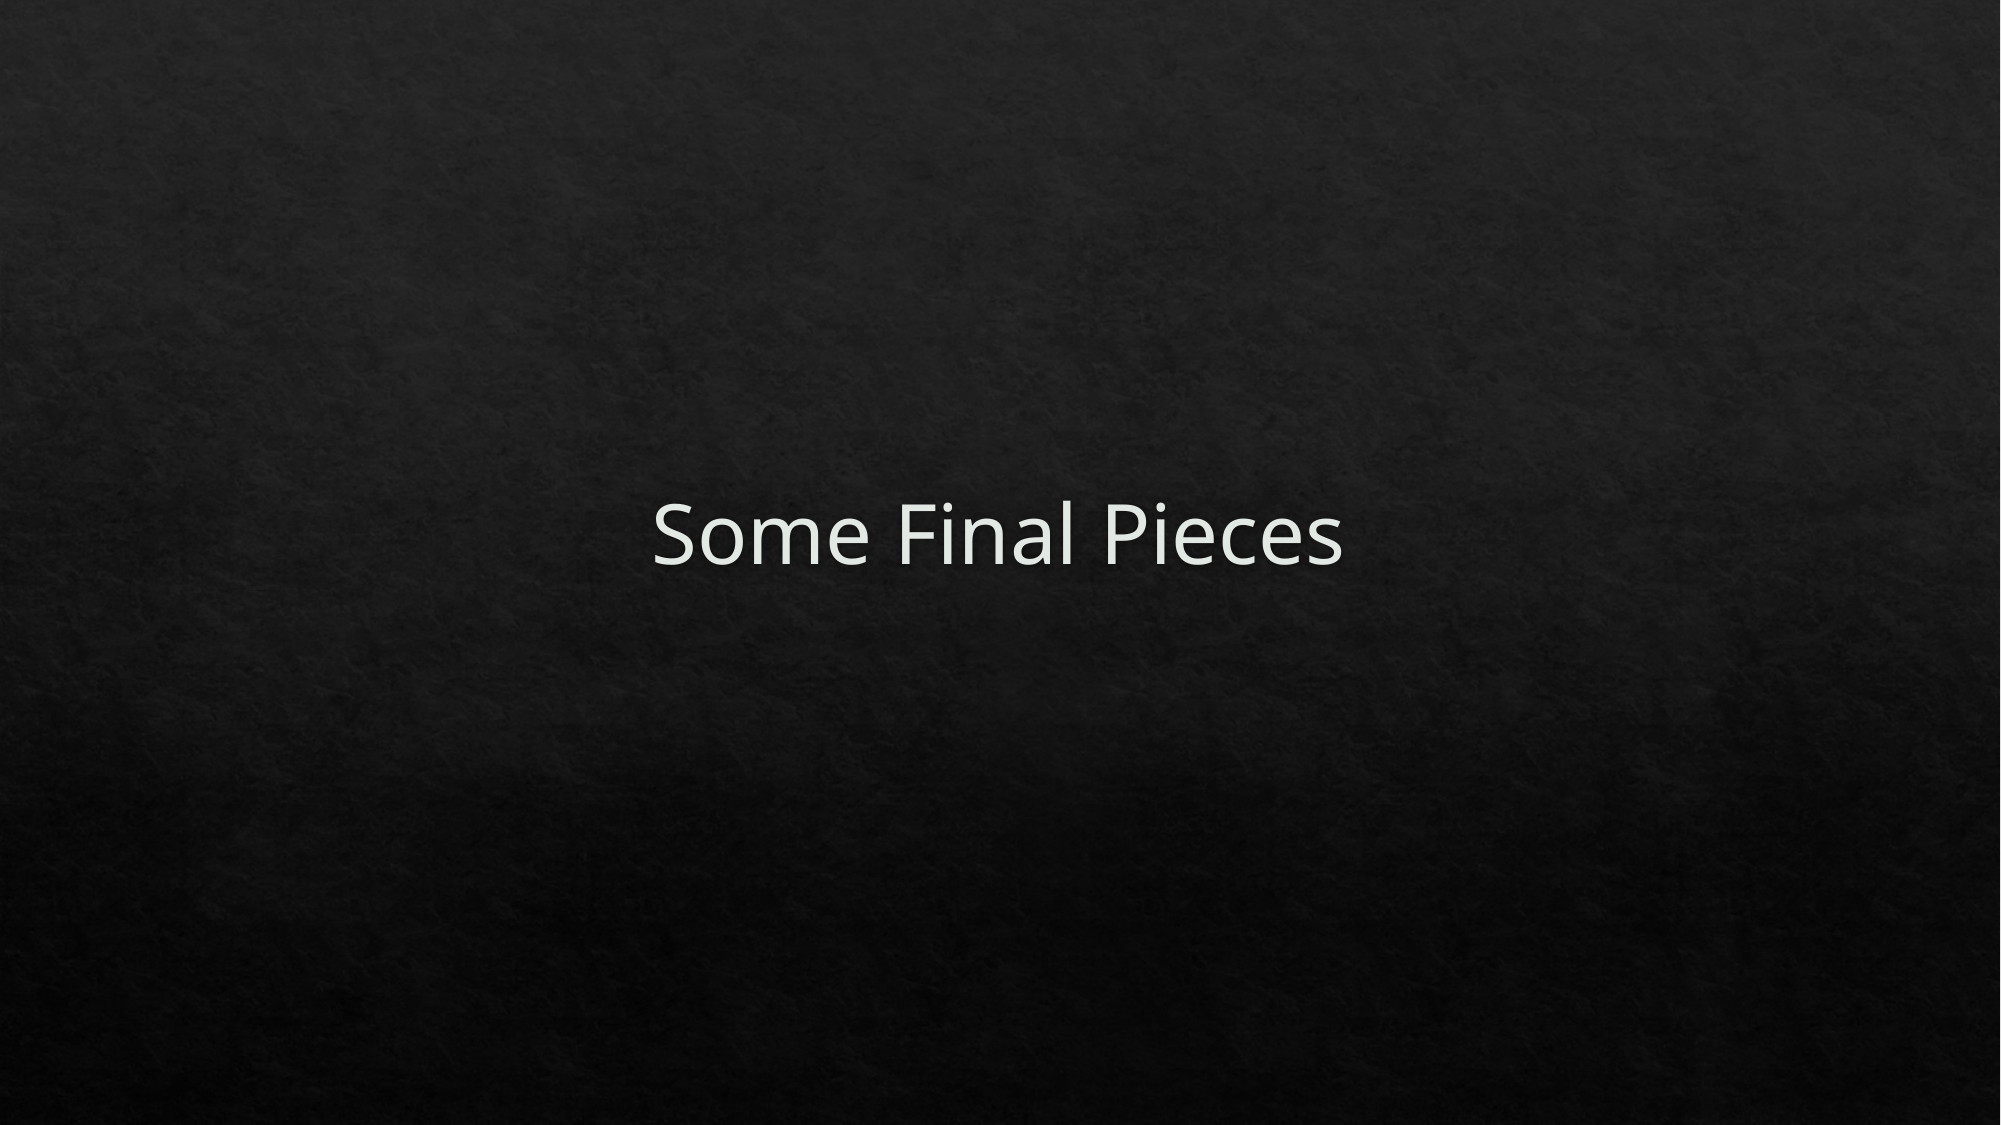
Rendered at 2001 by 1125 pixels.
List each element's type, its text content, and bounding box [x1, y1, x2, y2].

title Some Final Pieces [212, 288, 1786, 589]
